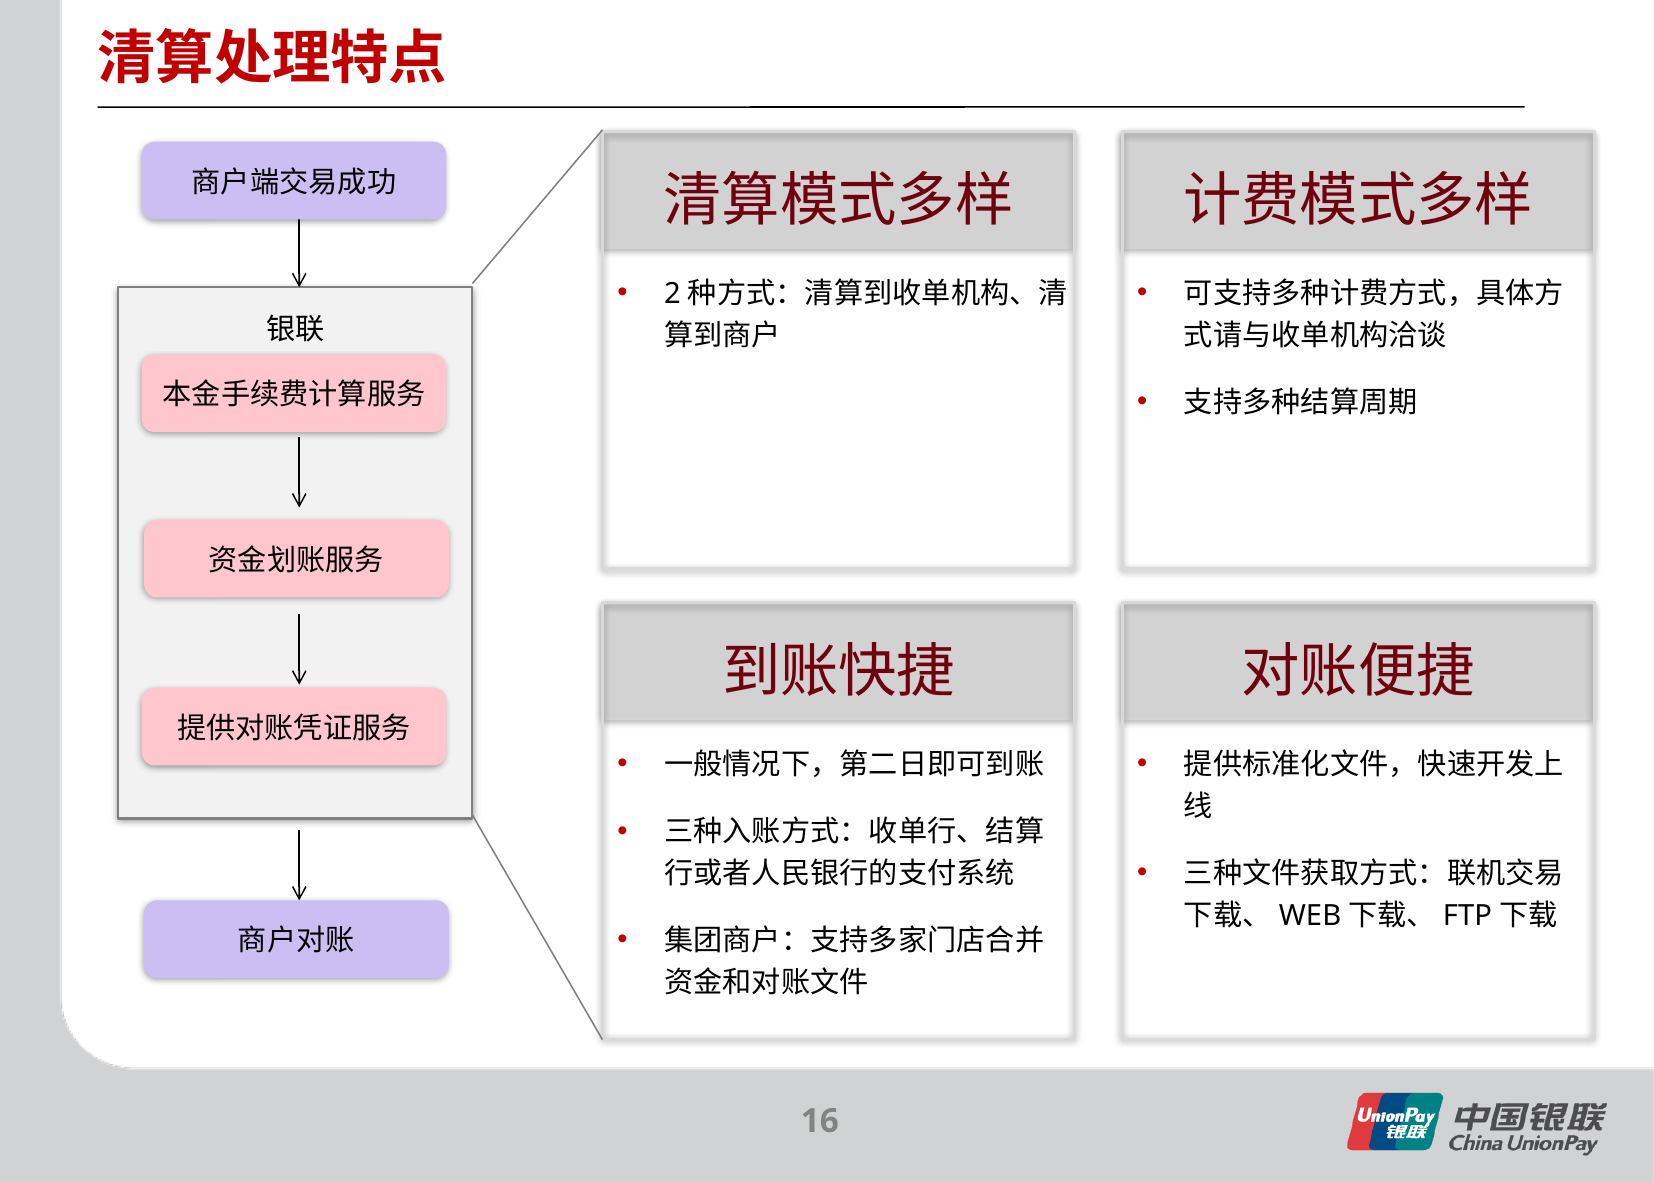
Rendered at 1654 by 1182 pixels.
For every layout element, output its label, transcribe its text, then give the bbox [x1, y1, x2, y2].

text_box 银联 [115, 284, 476, 822]
text_box 资金划账服务 [141, 516, 452, 601]
text_box 一般情况下，第二日即可到账 三种入账方式：收单行、结算行或者人民银行的支付系统 集团商户：支持多家门店合并资金和对账文件 [1082, 730, 1087, 1006]
text_box [1119, 128, 1598, 572]
text_box [599, 599, 1078, 1043]
text_box 商户端交易成功 [138, 138, 450, 223]
picture [19, 0, 1654, 1182]
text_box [472, 814, 603, 1040]
text_box 商户对账 [141, 897, 452, 982]
text_box 提供对账凭证服务 [138, 684, 450, 769]
text_box 本金手续费计算服务 [138, 351, 450, 436]
text_box [1119, 599, 1598, 1043]
text_box 2种方式：清算到收单机构、清算到商户 [1082, 259, 1087, 359]
text_box 可支持多种计费方式，具体方式请与收单机构洽谈 支持多种结算周期 [1602, 259, 1607, 426]
text_box 提供标准化文件，快速开发上线 三种文件获取方式：联机交易下载、WEB下载、FTP下载 [1602, 730, 1607, 939]
text_box [599, 128, 1078, 572]
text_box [472, 129, 603, 284]
text_box 清算处理特点 [82, 0, 1571, 110]
